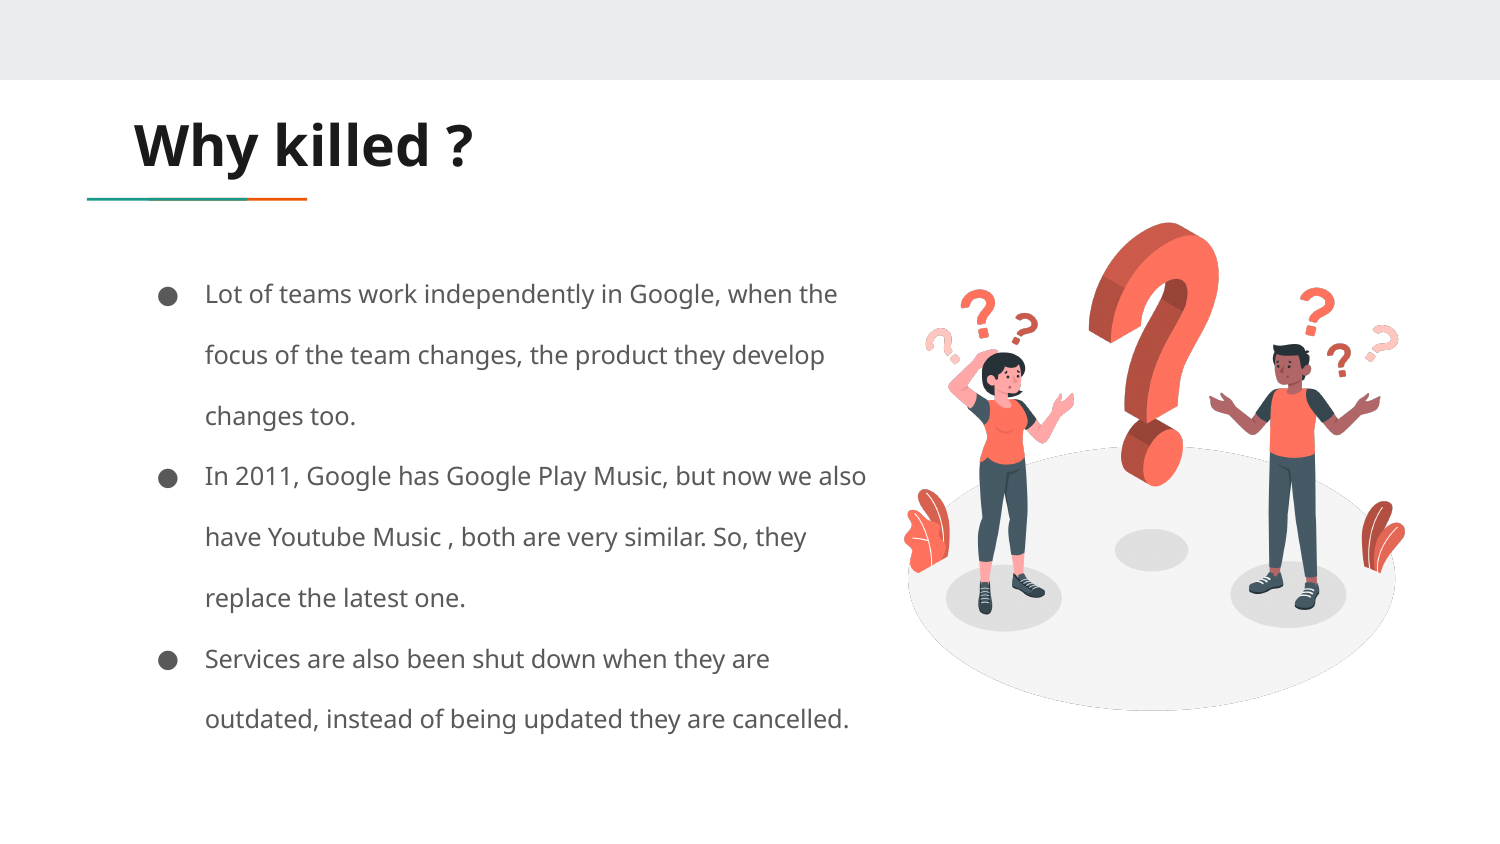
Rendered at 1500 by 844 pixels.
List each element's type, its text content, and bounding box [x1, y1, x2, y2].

title Why killed ? [119, 94, 1381, 183]
list Lot of teams work independently in Google, when the focus of the team changes, the product they develop changes too. In 2011, Google has Google Play Music, but now we also have Youtube Music , both are very similar. So, they replace the latest one. Services are also been shut down when they are outdated, instead of being updated they are cancelled. [119, 233, 886, 789]
picture [878, 191, 1424, 737]
